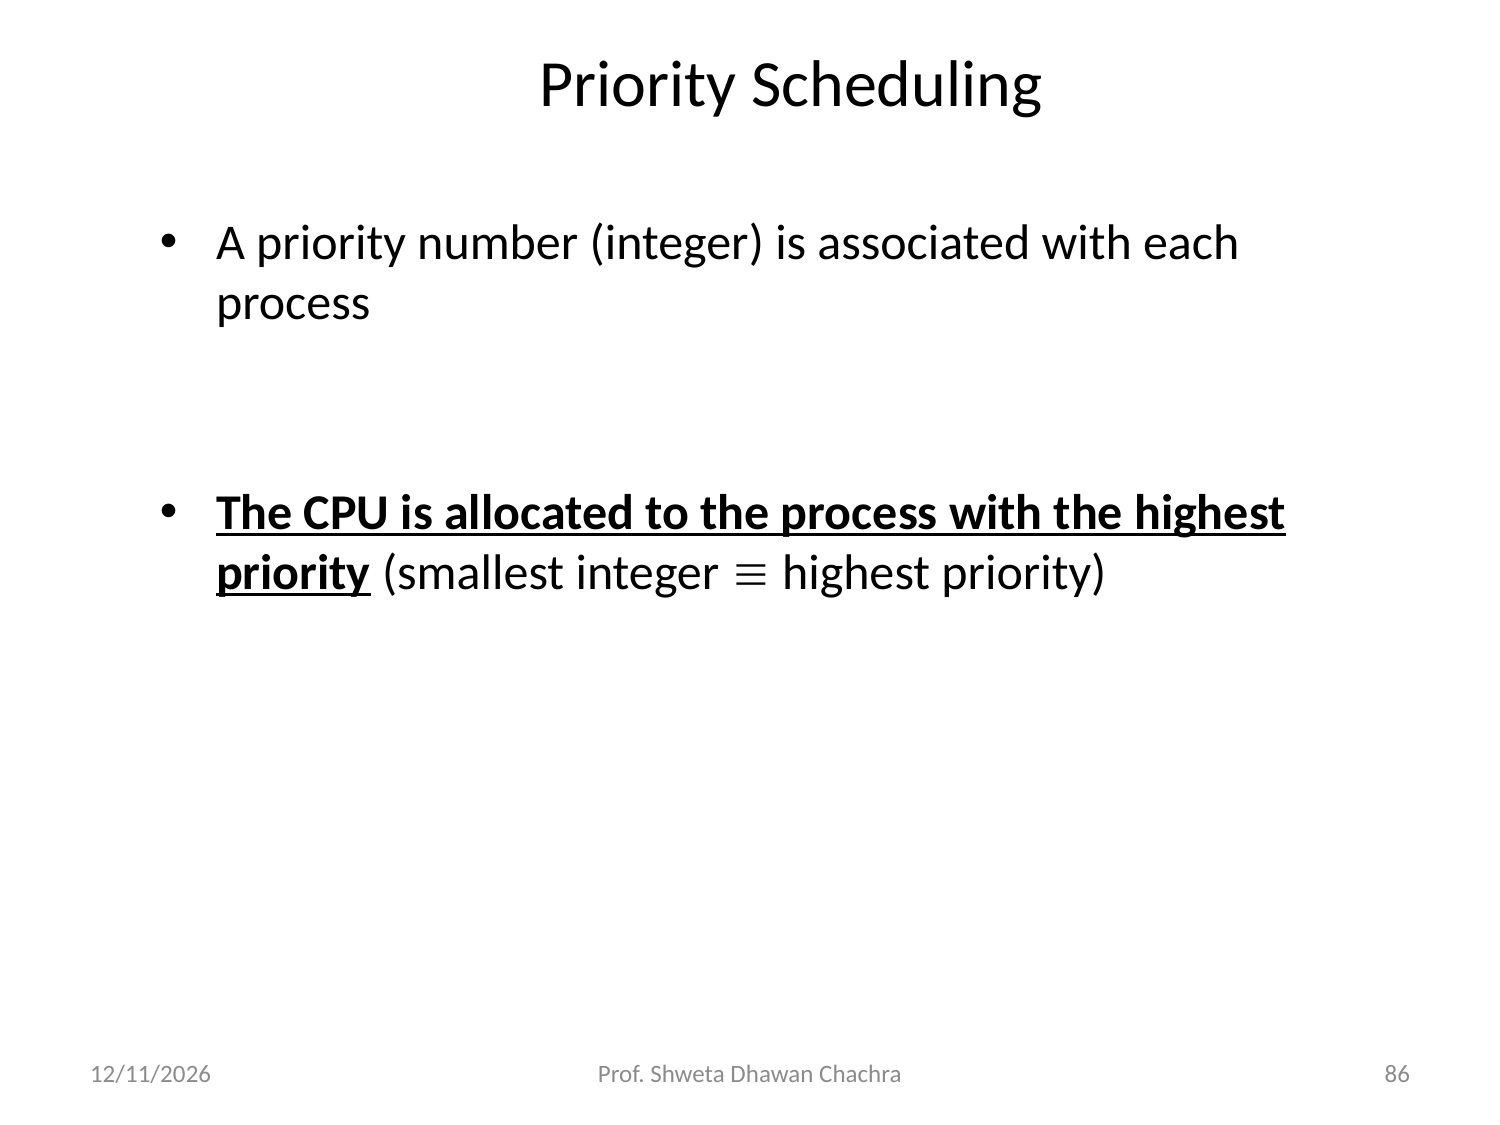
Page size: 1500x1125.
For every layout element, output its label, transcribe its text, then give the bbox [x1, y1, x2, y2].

title Priority Scheduling [158, 33, 1425, 128]
list A priority number (integer) is associated with each process The CPU is allocated to the process with the highest priority (smallest integer  highest priority) [144, 202, 1363, 946]
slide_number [75, 1042, 425, 1103]
slide_number 86 [1074, 1042, 1425, 1103]
footer Prof. Shweta Dhawan Chachra [512, 1042, 988, 1103]
